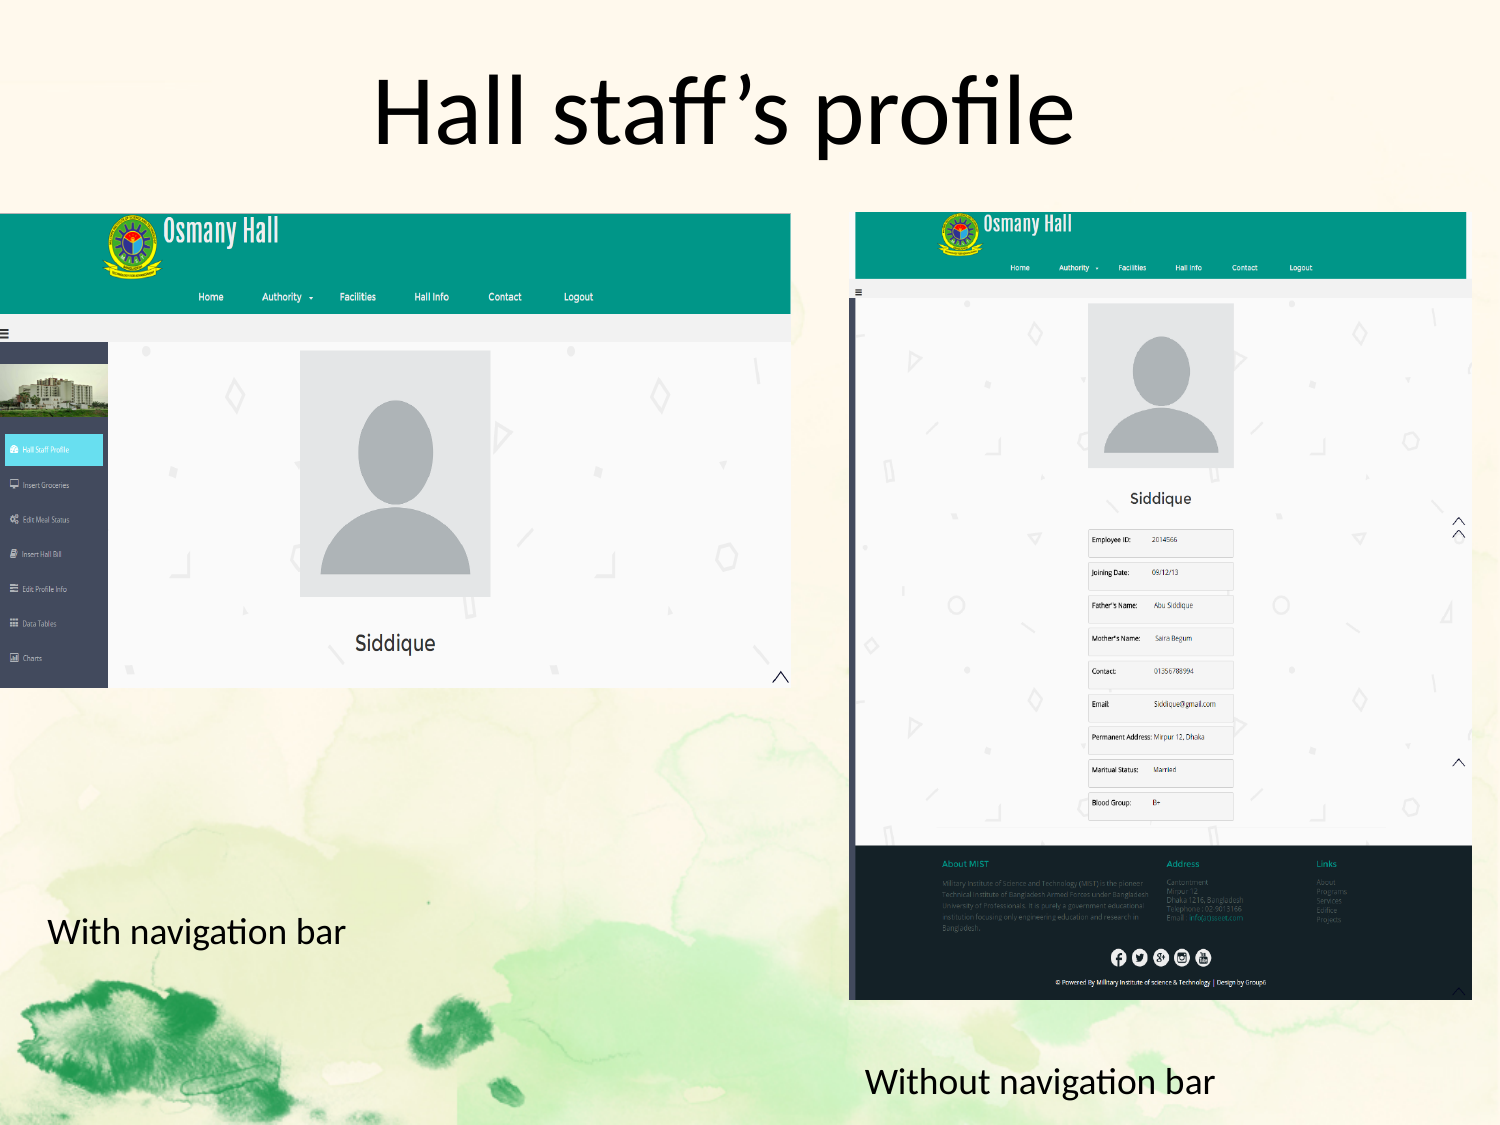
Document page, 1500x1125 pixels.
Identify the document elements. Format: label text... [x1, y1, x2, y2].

text_box With navigation bar [32, 899, 758, 960]
picture [0, 0, 1500, 1125]
text_box [62, 37, 1413, 932]
text_box Hall staff’s profile [62, 37, 1388, 173]
text_box Without navigation bar [849, 1049, 1325, 1110]
